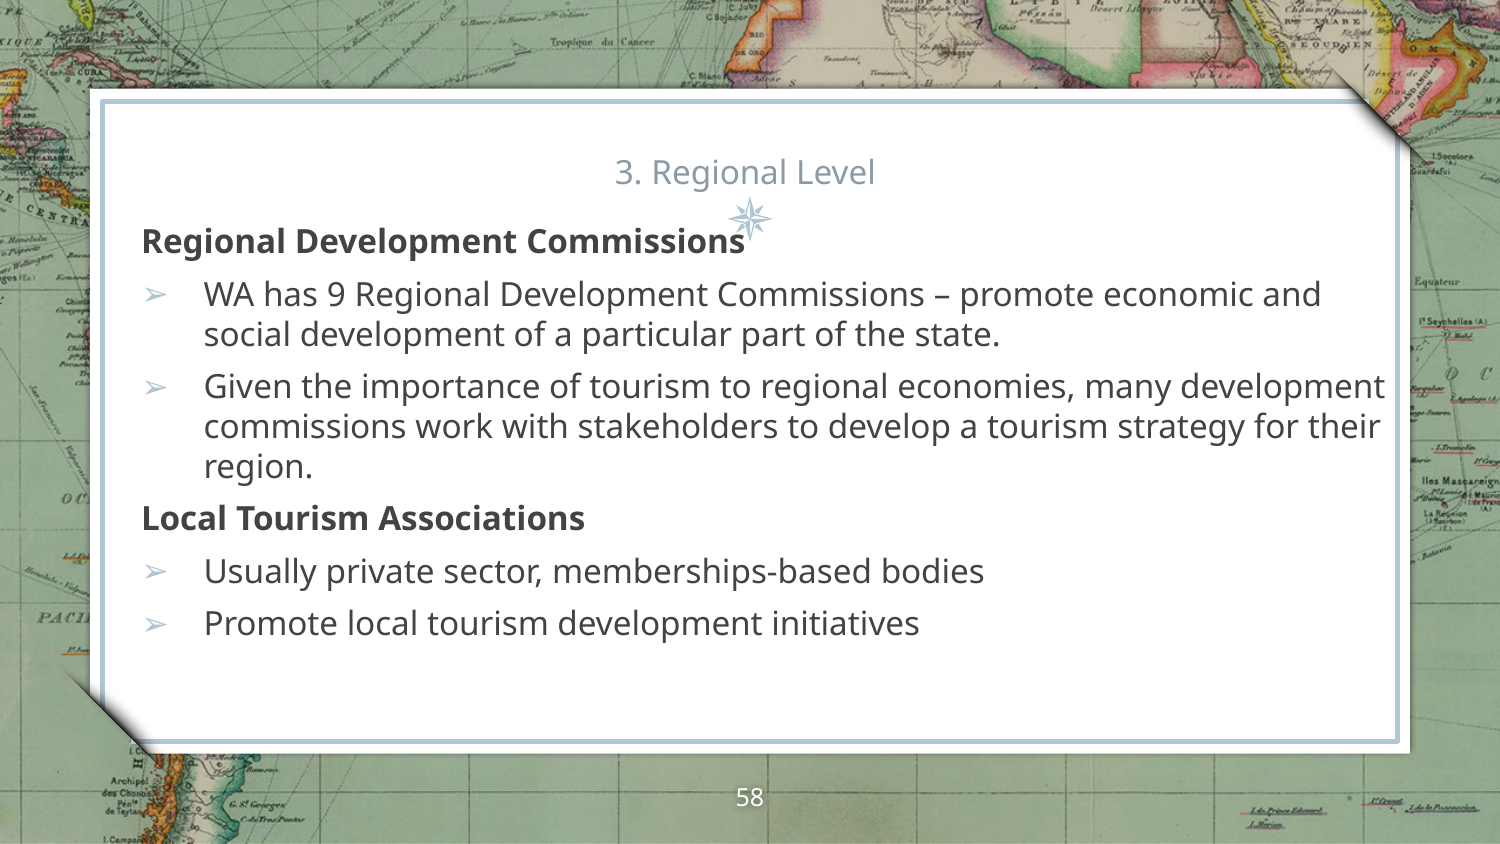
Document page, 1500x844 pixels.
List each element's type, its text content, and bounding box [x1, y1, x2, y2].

list Regional Development Commissions WA has 9 Regional Development Commissions – promote economic and social development of a particular part of the state. Given the importance of tourism to regional economies, many development commissions work with stakeholders to develop a tourism strategy for their region. Local Tourism Associations Usually private sector, memberships-based bodies Promote local tourism development initiatives [128, 220, 1416, 674]
slide_number 58 [705, 753, 795, 844]
title 3. Regional Level [164, 101, 1336, 192]
picture [0, 0, 1500, 844]
